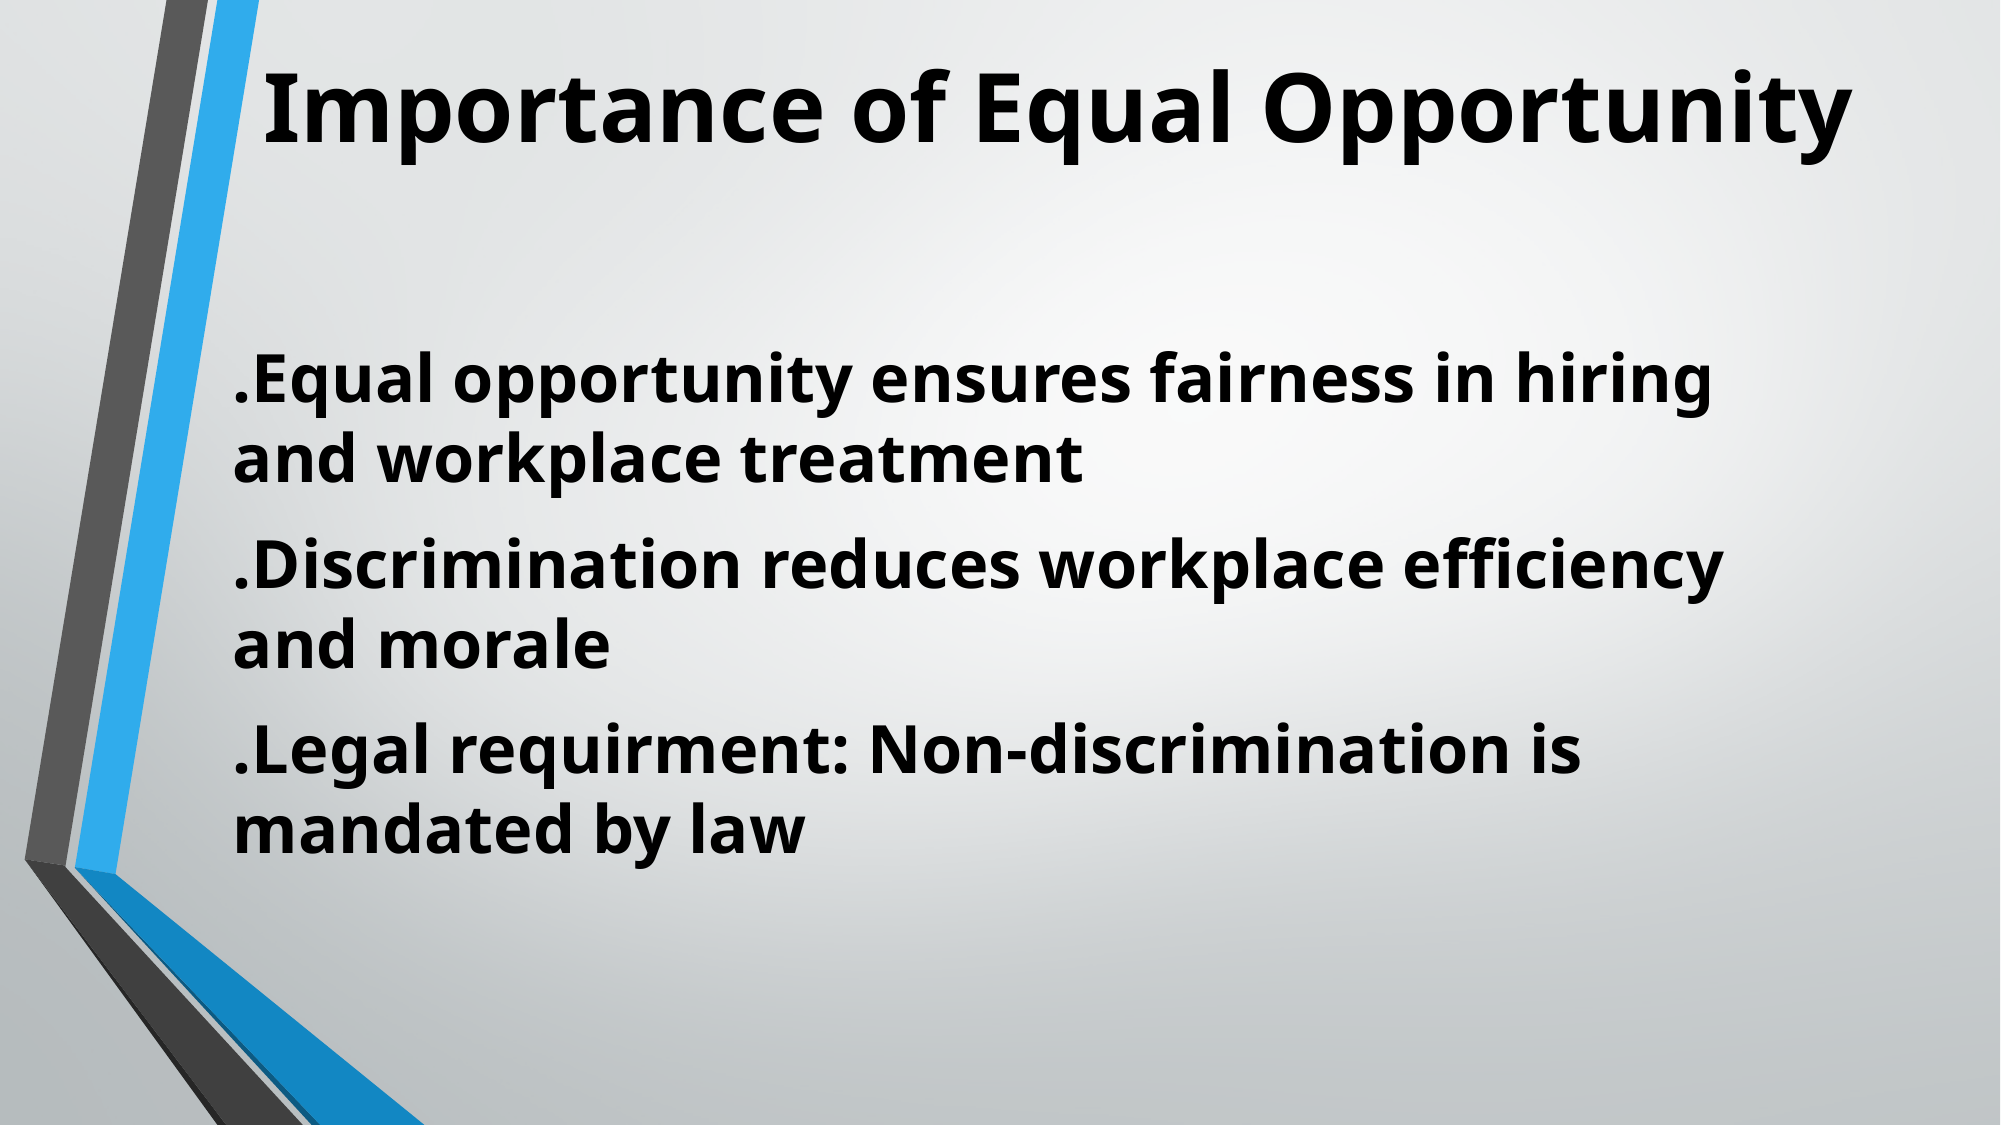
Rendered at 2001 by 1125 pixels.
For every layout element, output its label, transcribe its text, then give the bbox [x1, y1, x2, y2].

list .Equal opportunity ensures fairness in hiring and workplace treatment .Discrimination reduces workplace efficiency and morale .Legal requirment: Non-discrimination is mandated by law [217, 482, 1862, 721]
title Importance of Equal Opportunity [248, 0, 1892, 354]
